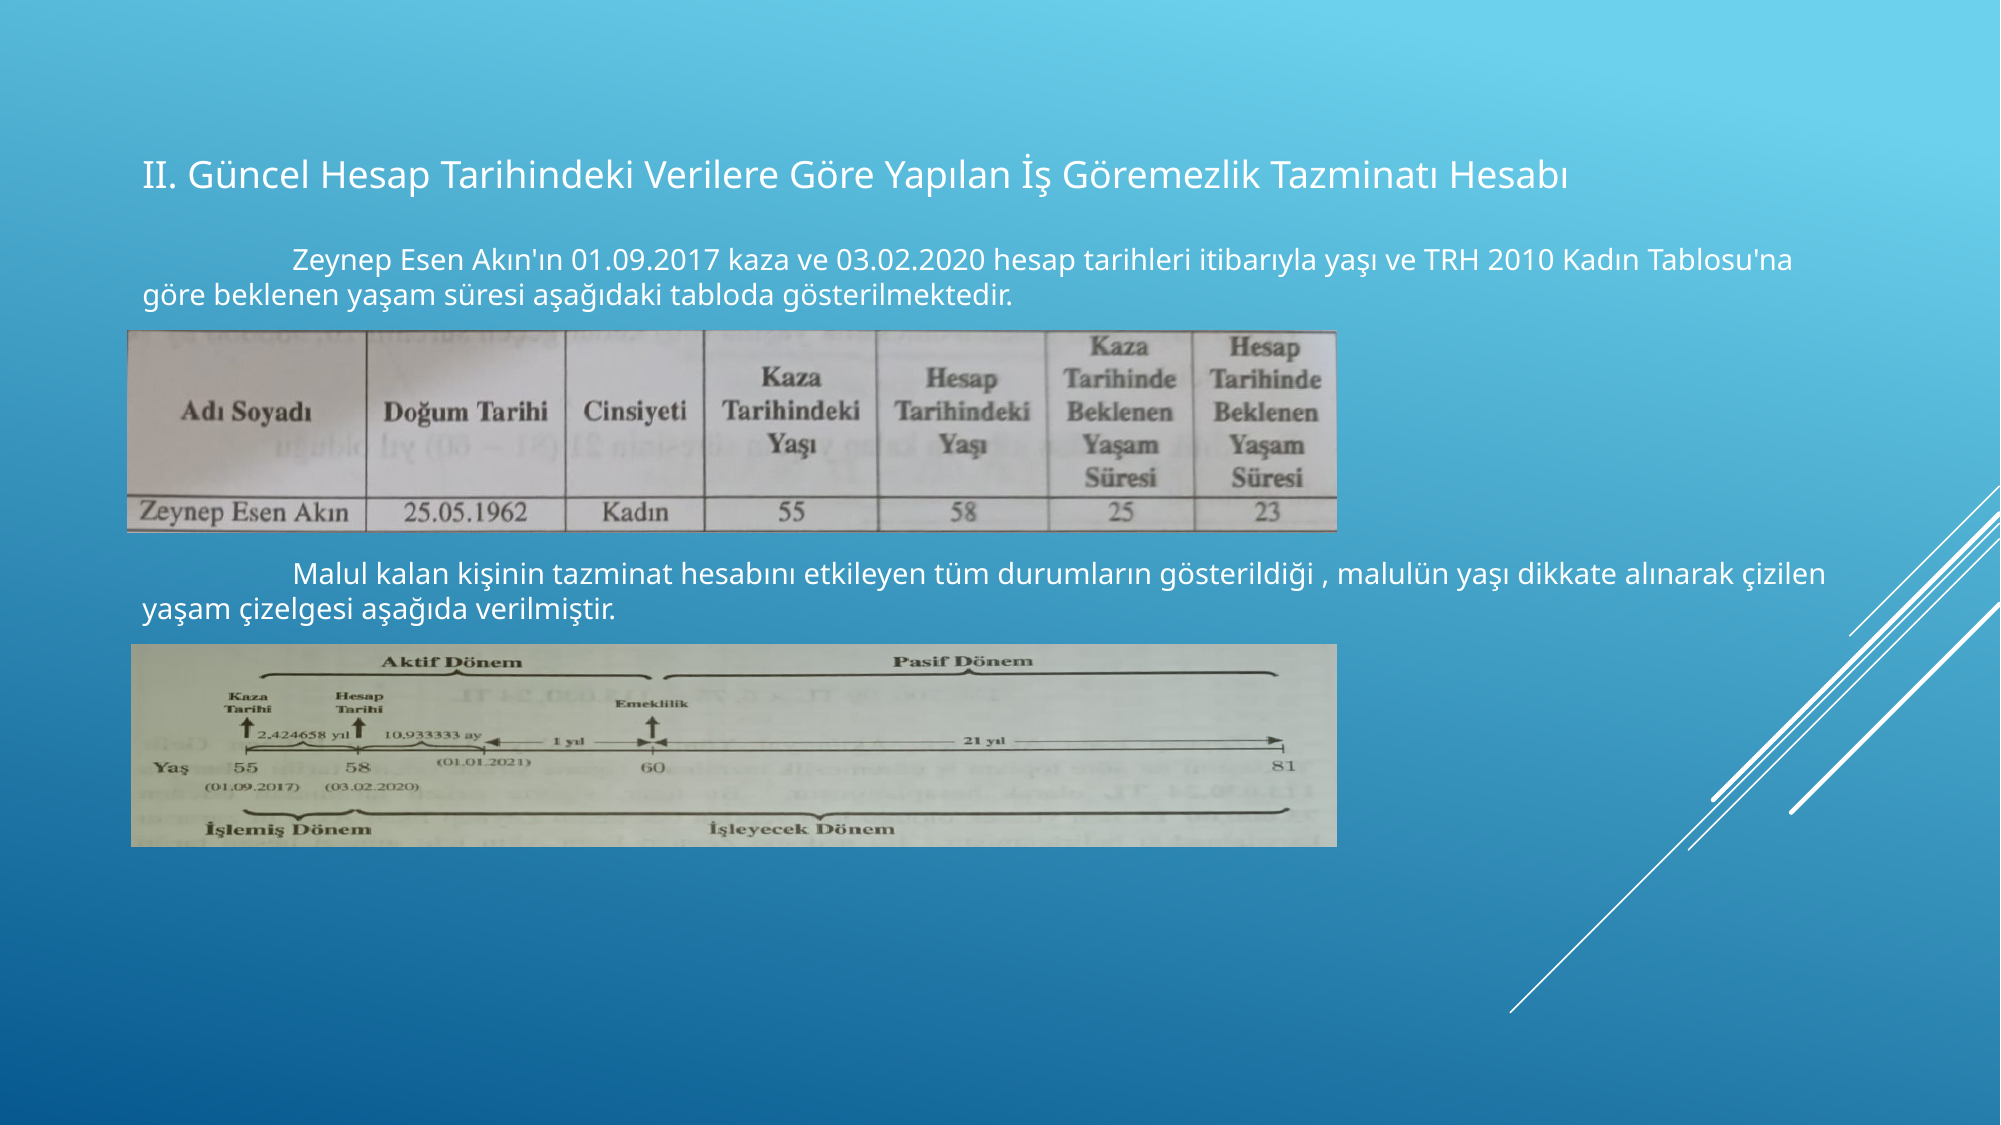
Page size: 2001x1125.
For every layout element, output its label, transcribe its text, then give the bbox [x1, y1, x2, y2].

picture [131, 644, 1338, 848]
text_box II. Güncel Hesap Tarihindeki Verilere Göre Yapılan İş Göremezlik Tazminatı Hesabı Zeynep Esen Akın'ın 01.09.2017 kaza ve 03.02.2020 hesap tarihleri itibarıyla yaşı ve TRH 2010 Kadın Tablosu'na göre beklenen yaşam süresi aşağıdaki tabloda gösterilmektedir. Malul kalan kişinin tazminat hesabını etkileyen tüm durumların gösterildiği , malulün yaşı dikkate alınarak çizilen yaşam çizelgesi aşağıda verilmiştir. [127, 143, 1869, 703]
picture [127, 330, 1337, 534]
